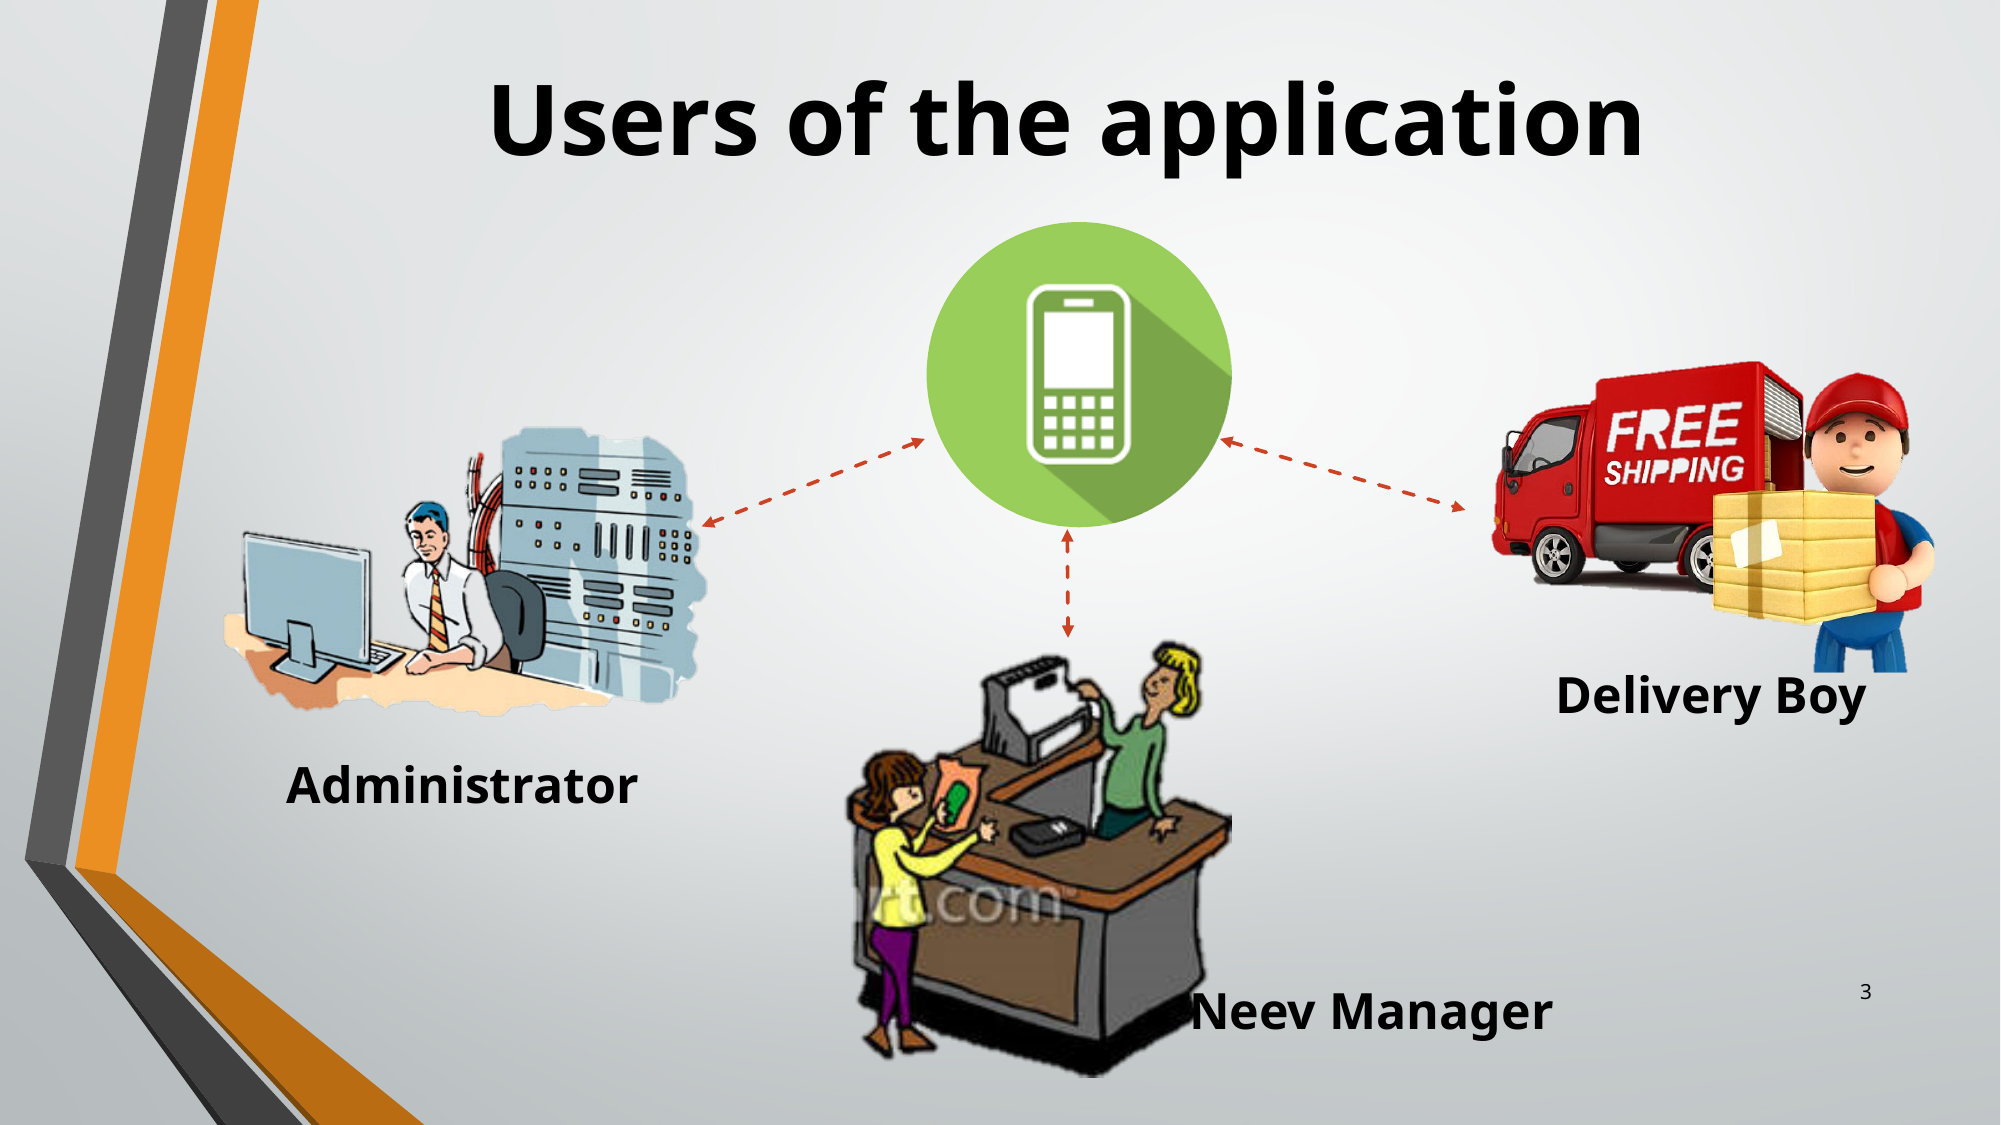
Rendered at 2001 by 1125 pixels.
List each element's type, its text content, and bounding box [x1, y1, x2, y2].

text_box Administrator [272, 745, 654, 821]
picture [926, 221, 1233, 528]
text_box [701, 438, 925, 527]
slide_number 3 [1796, 962, 1887, 1023]
picture [816, 568, 1233, 1079]
text_box Neev Manager [1233, 972, 1569, 1047]
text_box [1219, 438, 1466, 511]
picture [1454, 344, 1968, 673]
picture [216, 418, 710, 733]
title Users of the application [468, 35, 1667, 197]
text_box Delivery Boy [1541, 673, 1882, 732]
